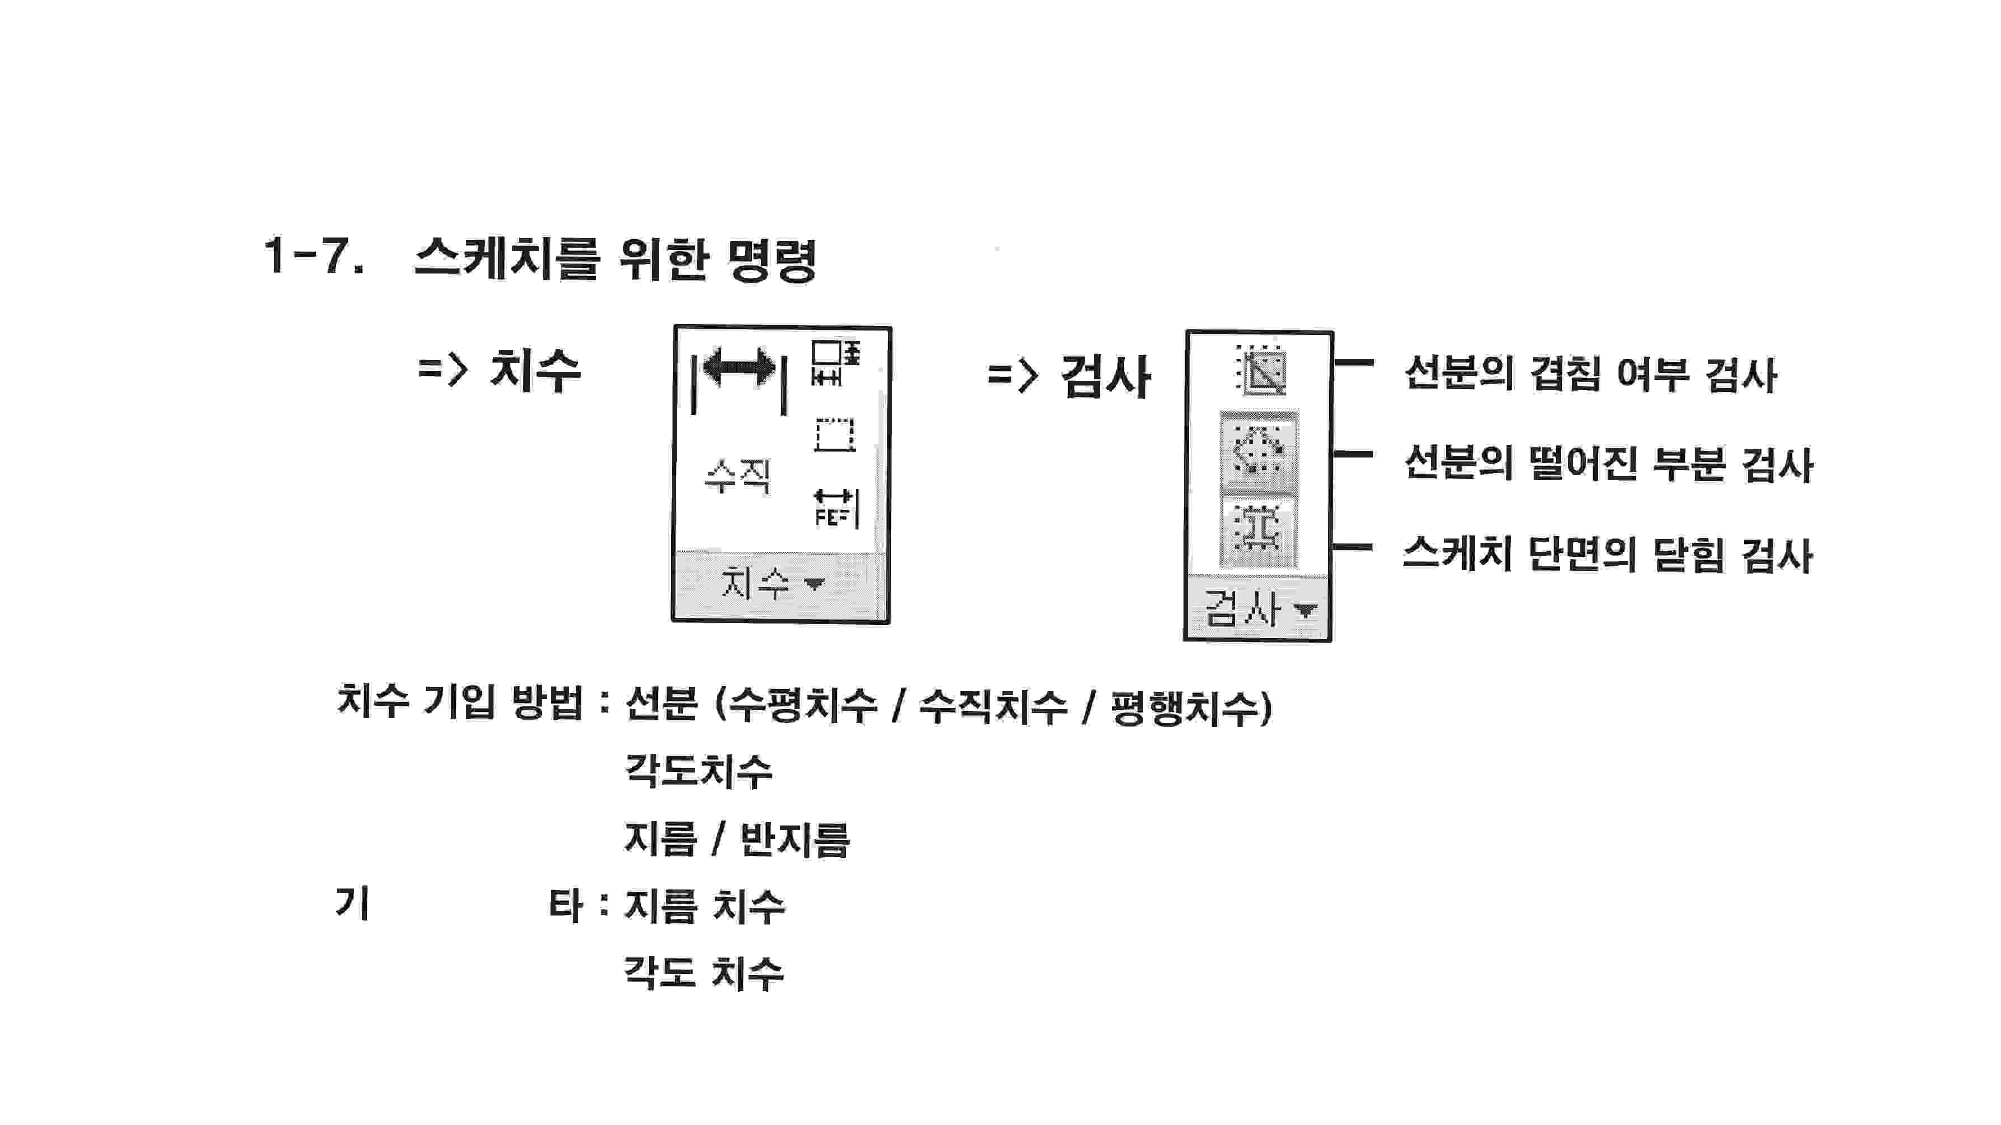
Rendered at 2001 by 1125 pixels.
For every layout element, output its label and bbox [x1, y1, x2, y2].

picture [255, 226, 1825, 1010]
